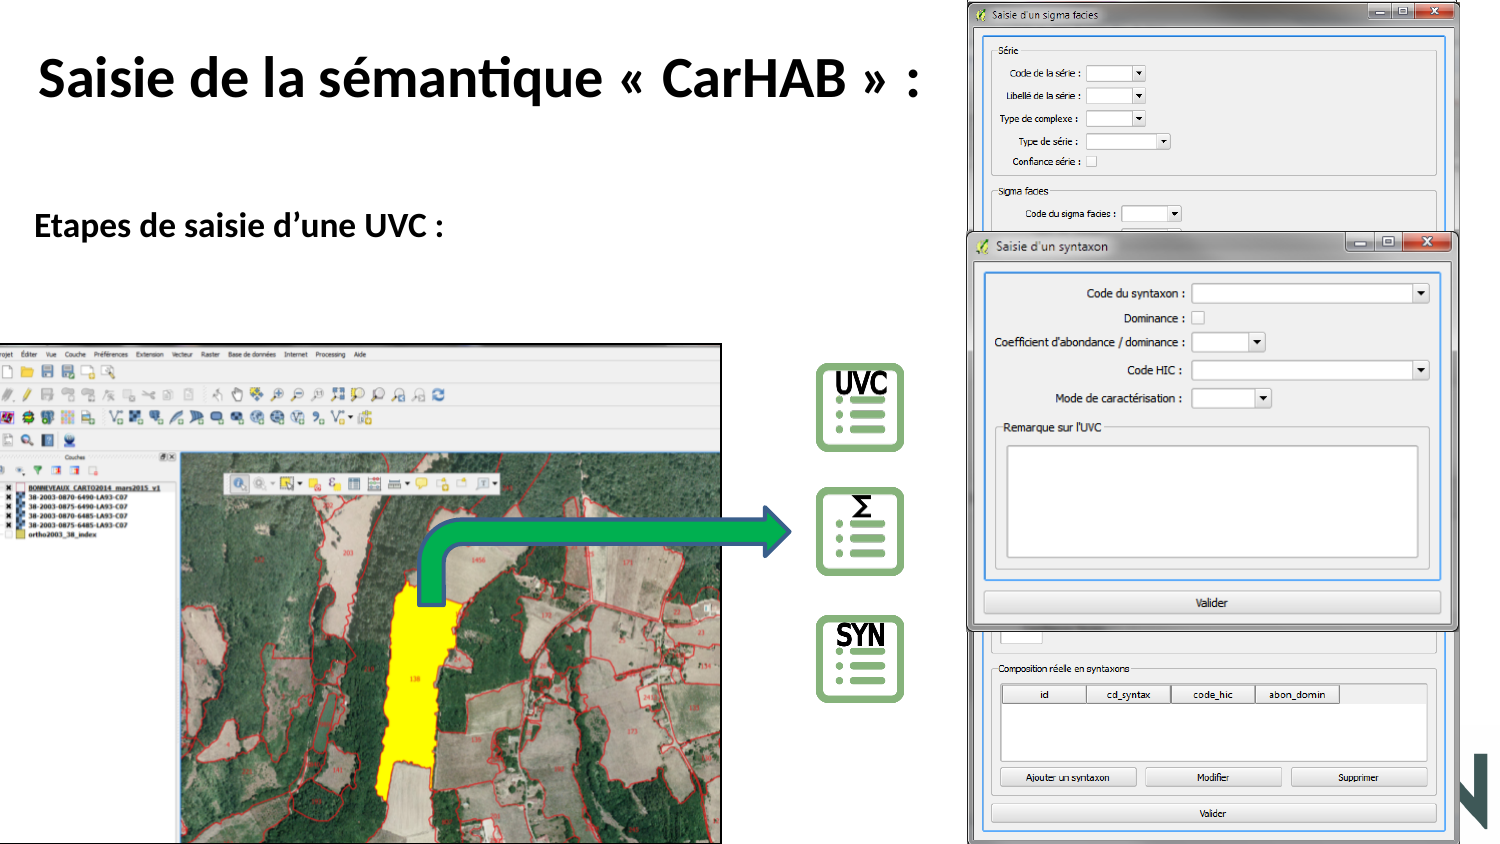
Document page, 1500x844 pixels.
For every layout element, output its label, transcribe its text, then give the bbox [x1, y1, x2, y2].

picture [814, 486, 904, 576]
picture [0, 344, 721, 844]
picture [814, 362, 904, 452]
picture [966, 0, 1500, 844]
text_box Etapes de saisie d’une UVC : [19, 194, 460, 252]
text_box Saisie de la sémantique « CarHAB » : [23, 32, 936, 117]
picture [814, 613, 904, 704]
text_box [724, 505, 792, 559]
